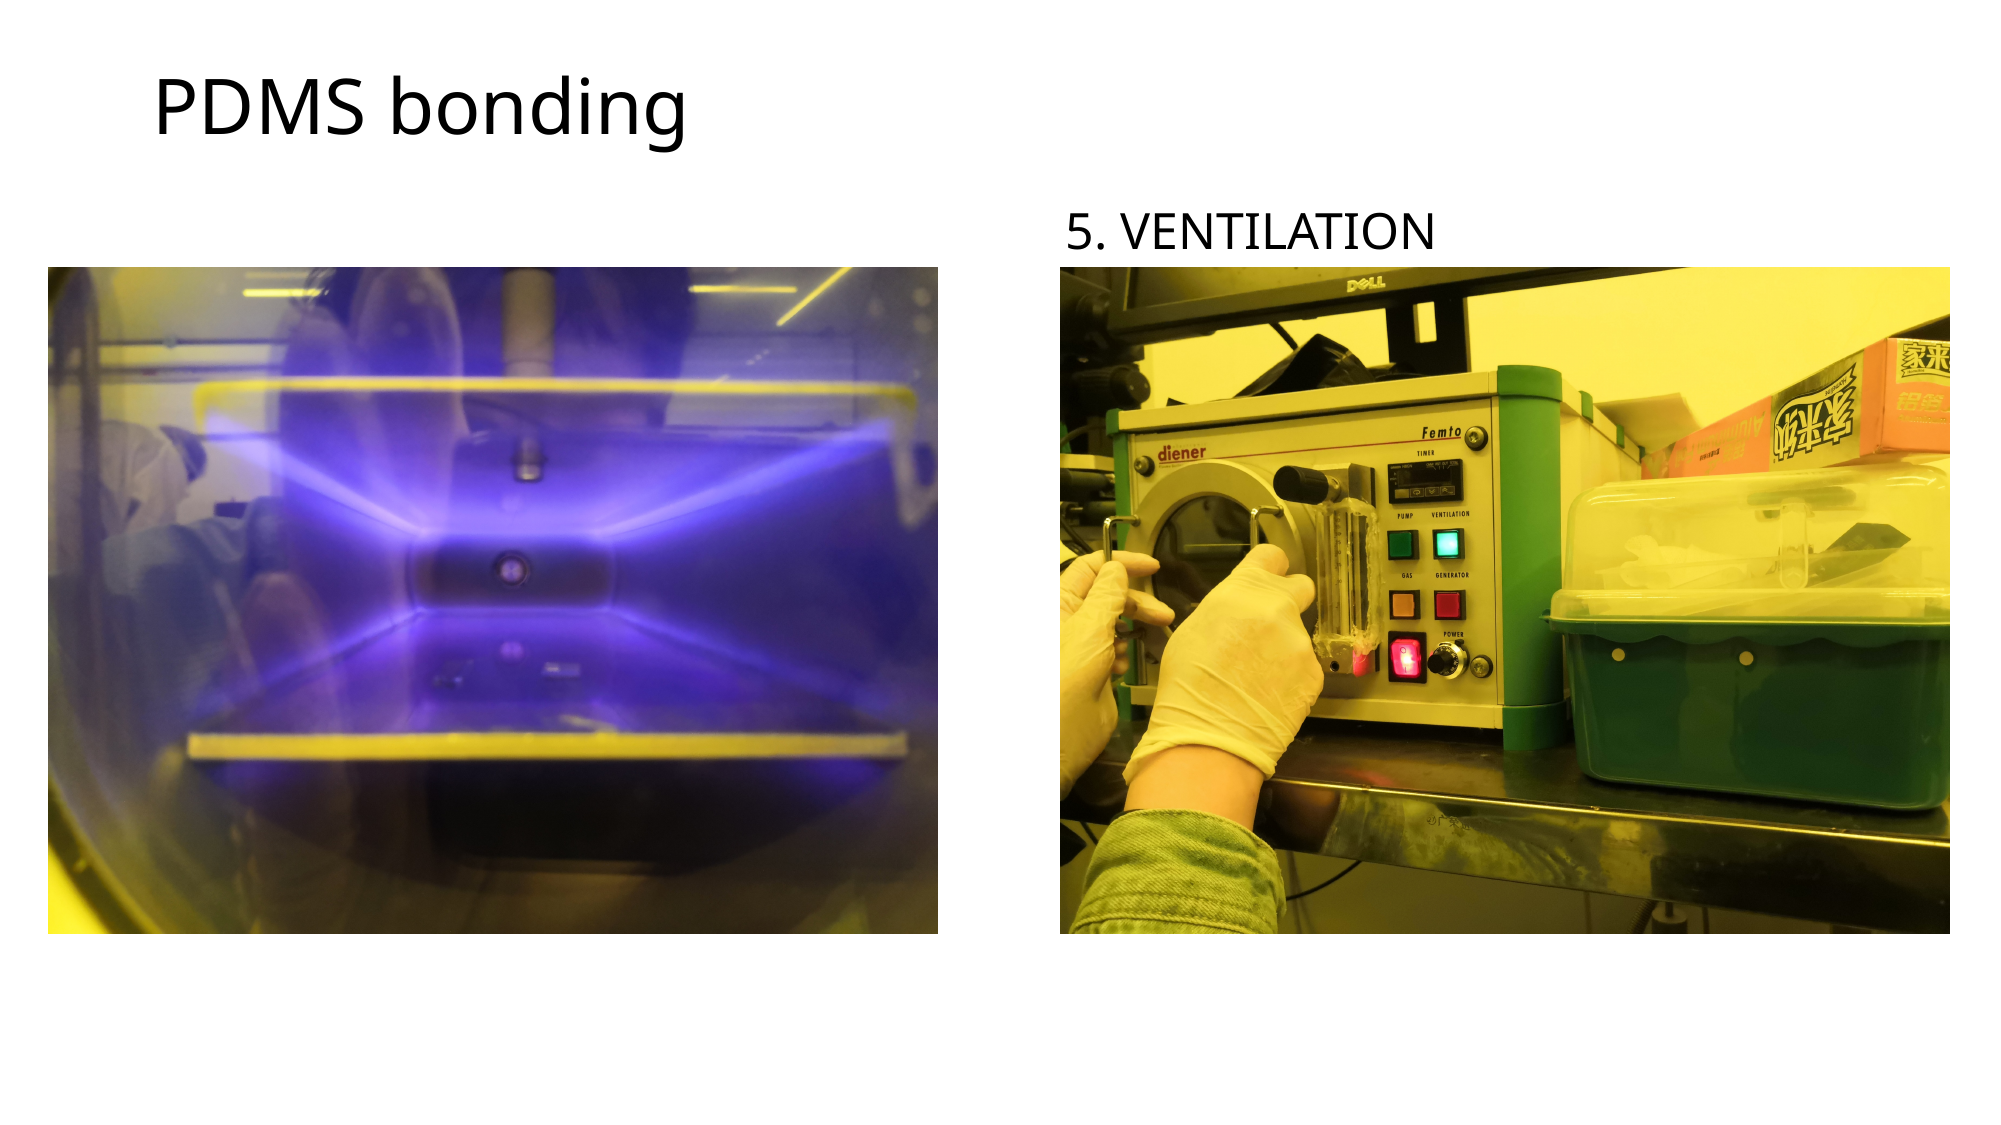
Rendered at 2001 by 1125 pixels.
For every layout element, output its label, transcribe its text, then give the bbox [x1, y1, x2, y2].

text_box PDMS bonding [137, 59, 740, 160]
picture [1060, 267, 1950, 934]
text_box 5. VENTILATION [1051, 191, 1453, 267]
picture [48, 267, 938, 934]
